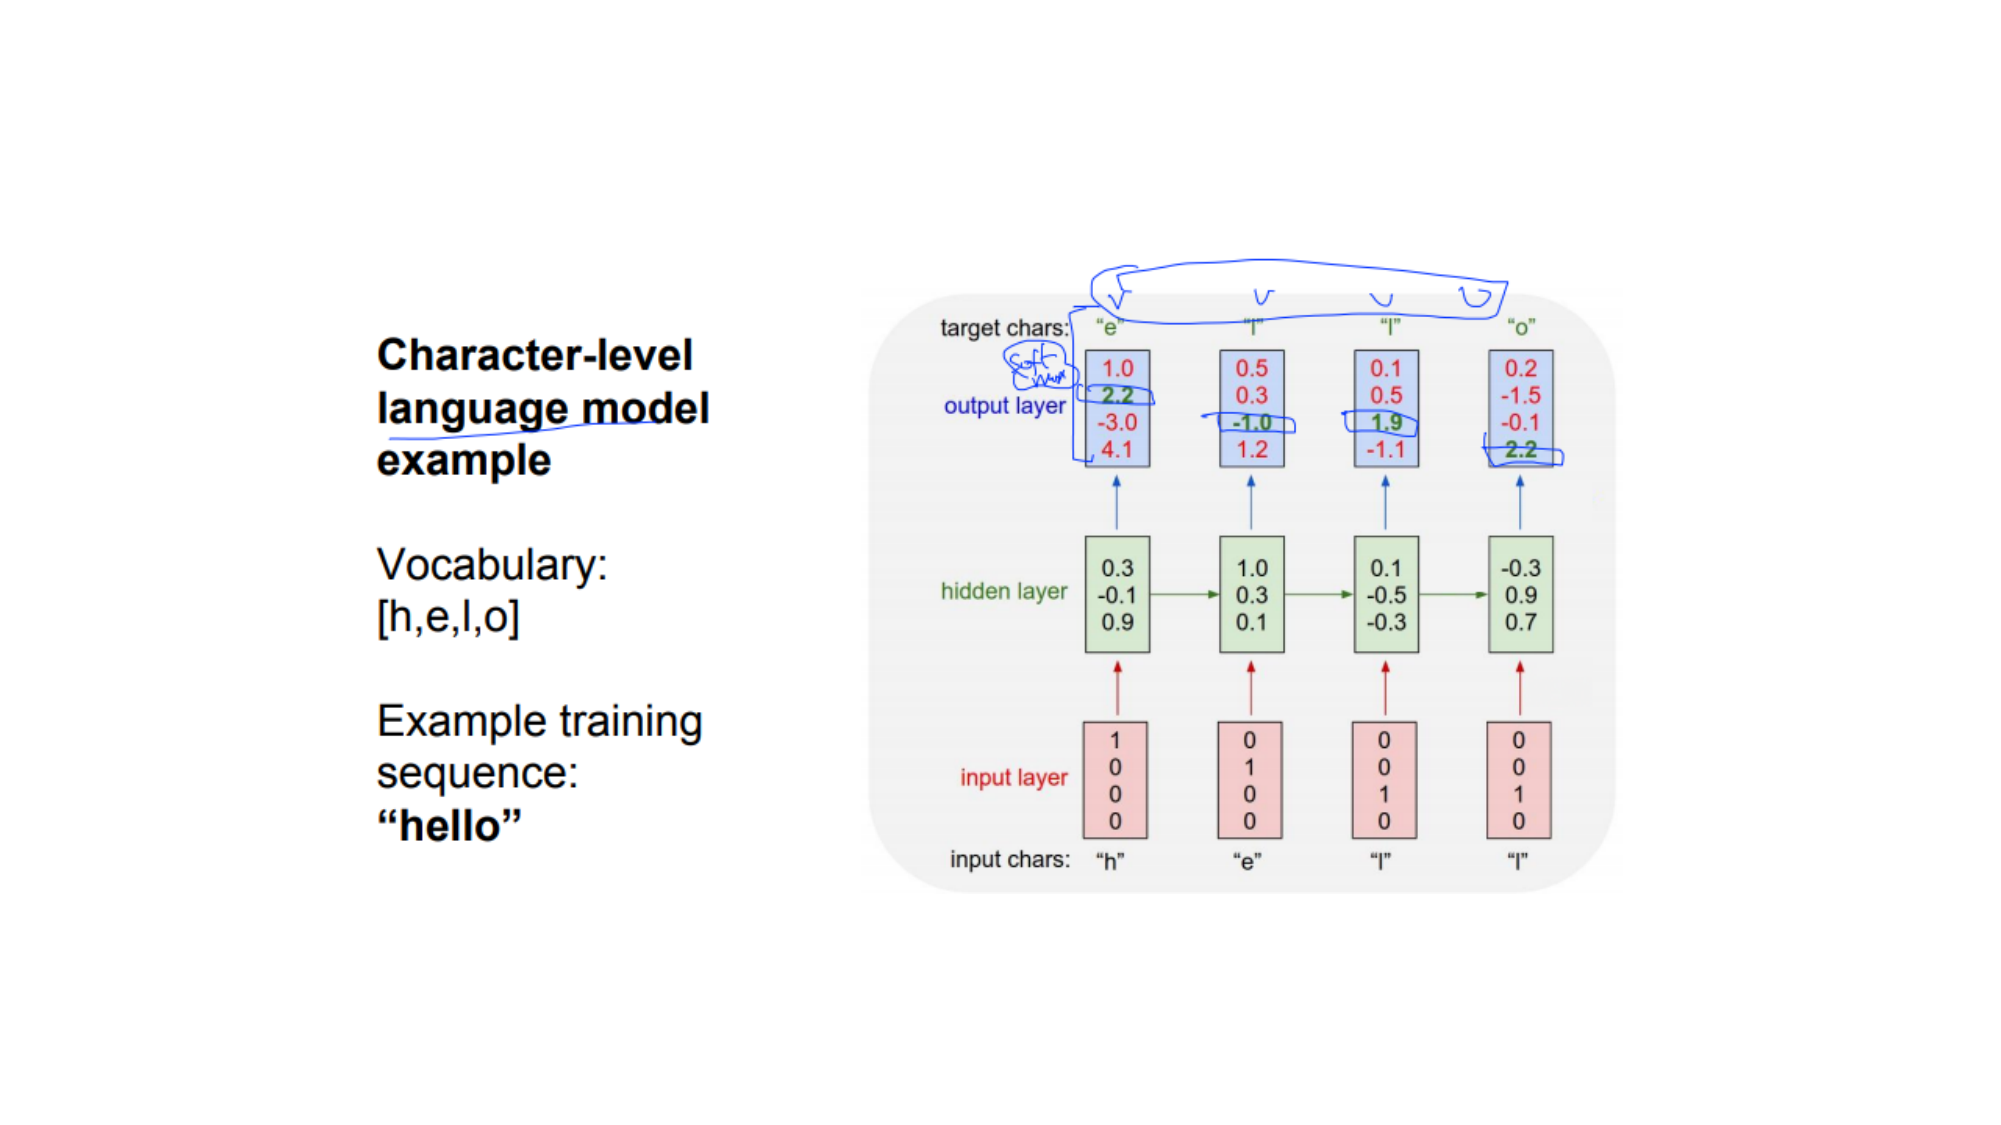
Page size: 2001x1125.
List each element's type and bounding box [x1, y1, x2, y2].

picture [357, 231, 1643, 894]
